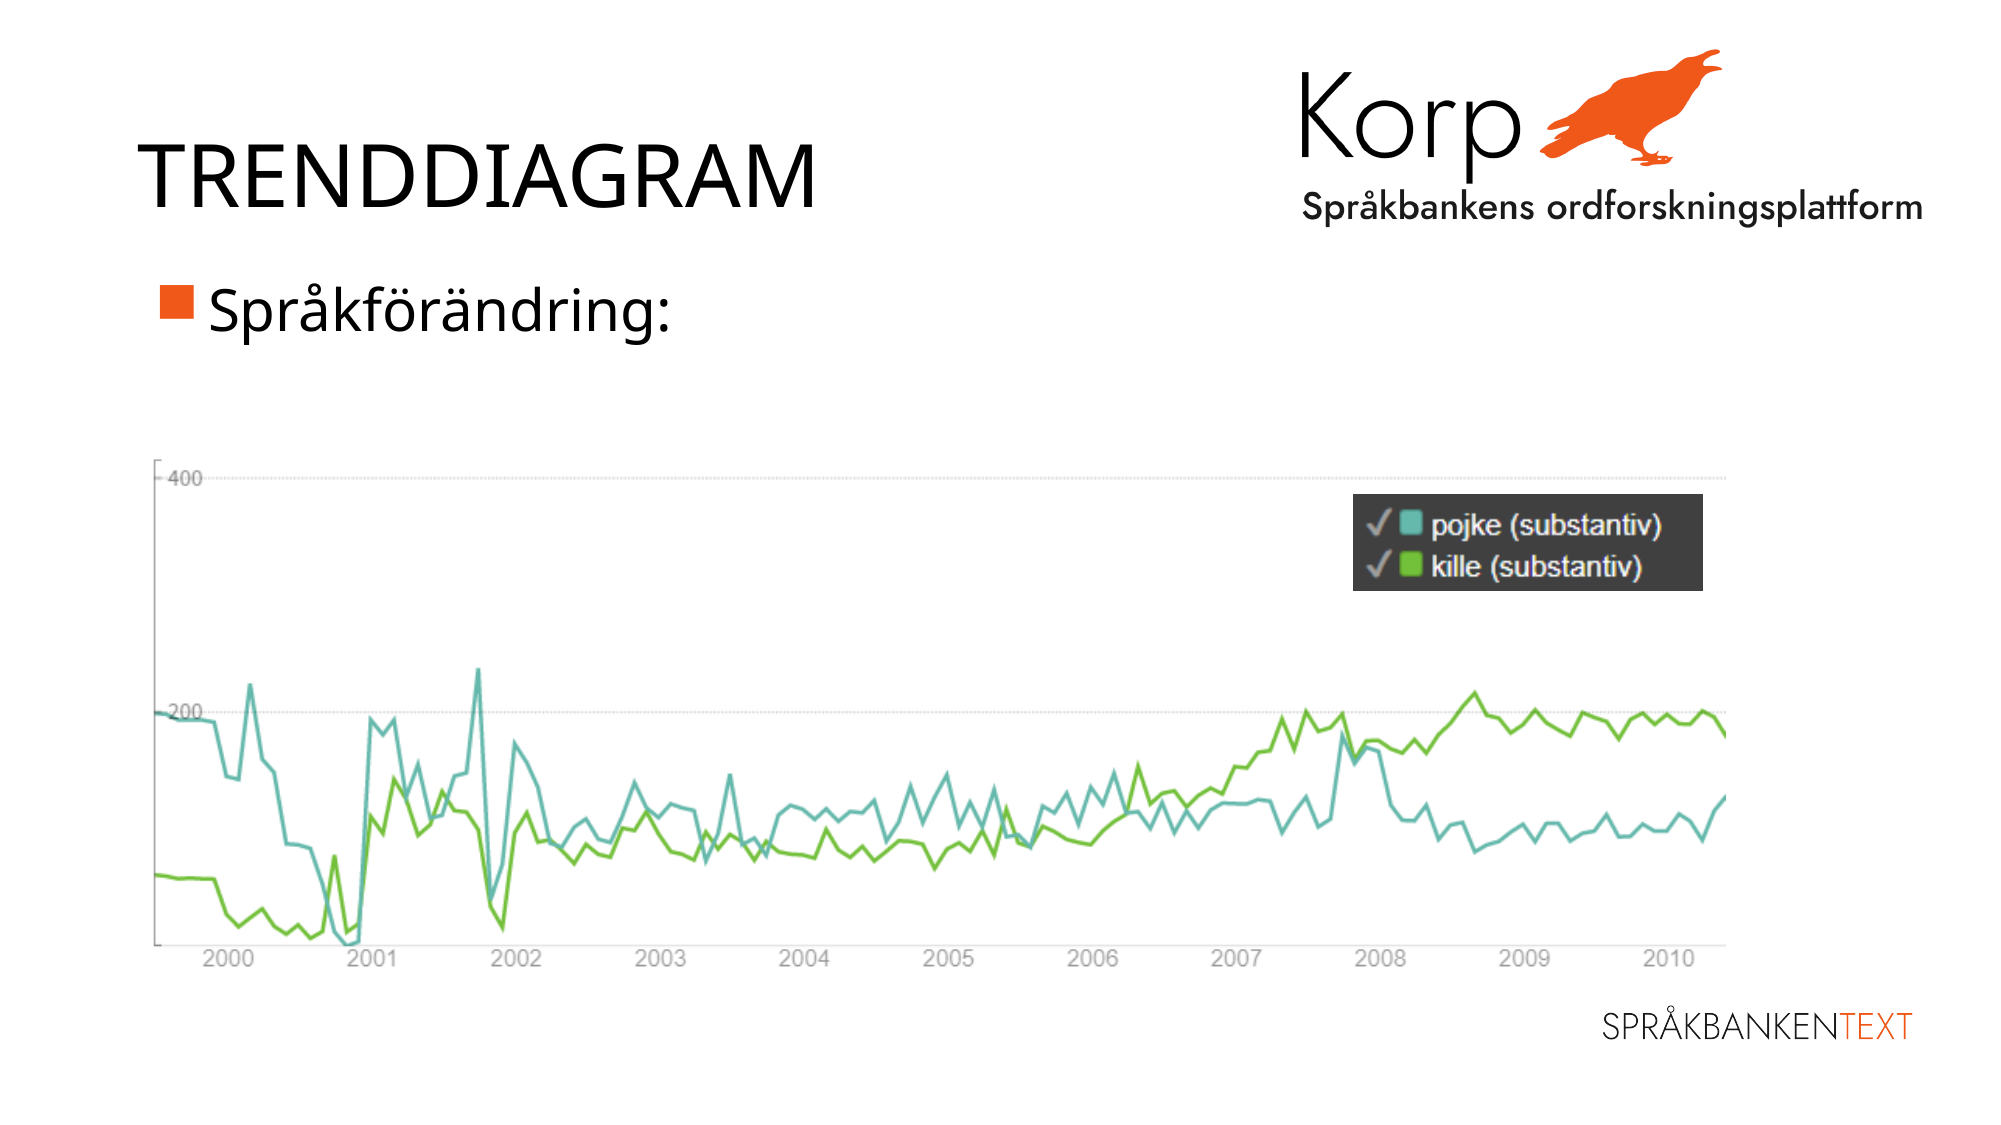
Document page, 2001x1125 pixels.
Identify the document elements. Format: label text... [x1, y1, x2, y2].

title Trenddiagram [137, 109, 1291, 236]
list Språkförändring: [137, 281, 1861, 904]
picture [1291, 29, 1937, 241]
picture [137, 413, 1959, 1125]
